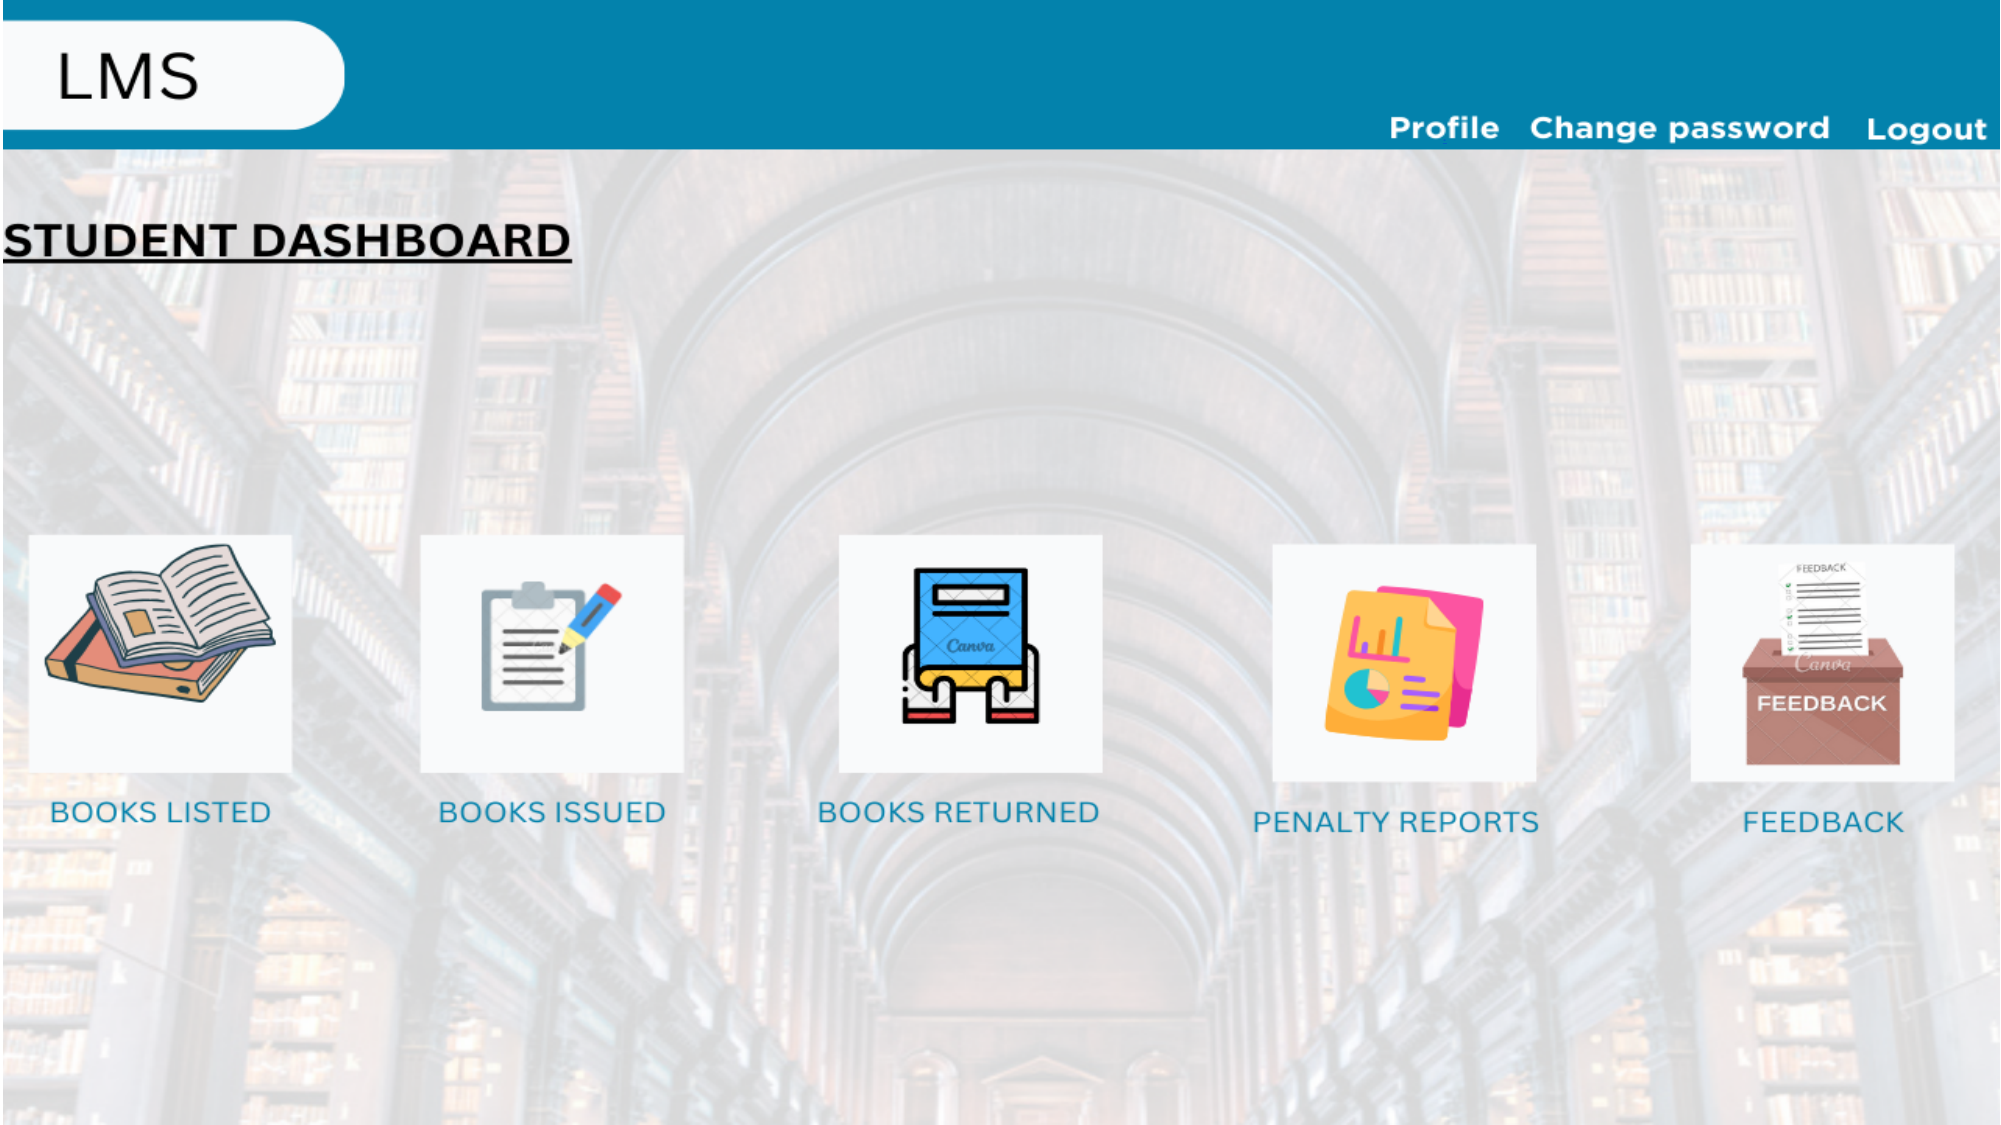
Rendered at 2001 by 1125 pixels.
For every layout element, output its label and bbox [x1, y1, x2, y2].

list [3, 0, 2000, 1125]
